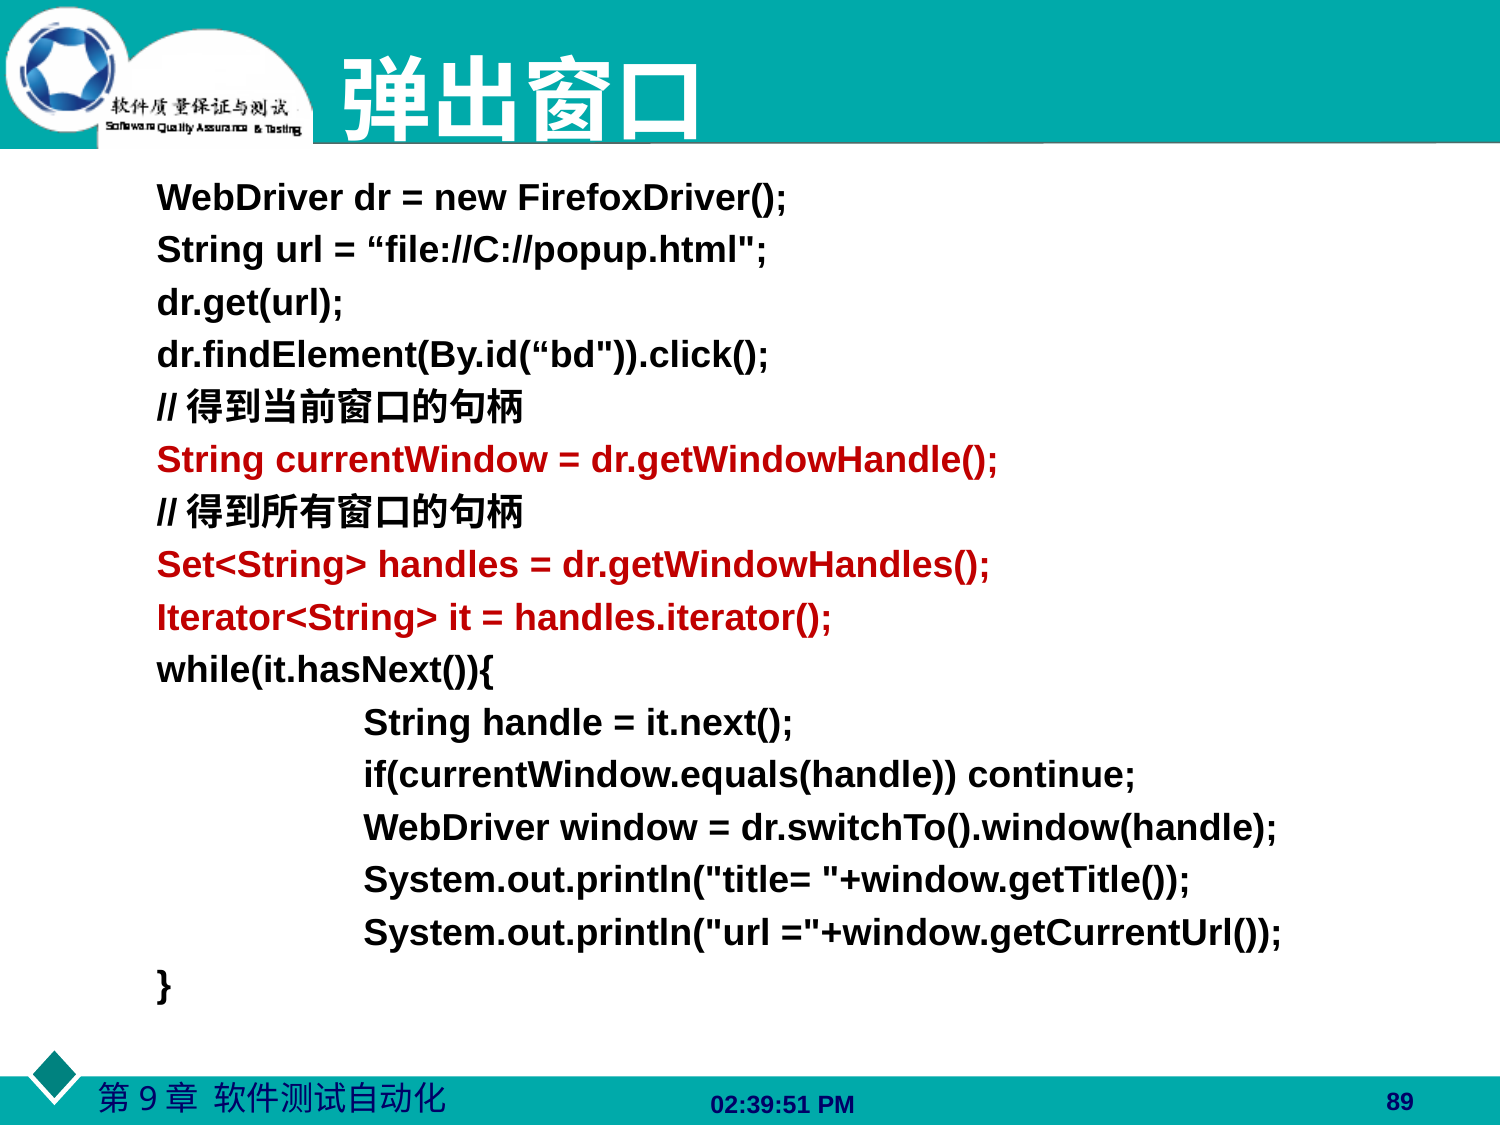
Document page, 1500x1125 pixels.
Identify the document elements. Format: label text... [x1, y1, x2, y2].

title 弹出窗口 [324, 30, 1500, 163]
picture [0, 0, 313, 149]
list WebDriver dr = new FirefoxDriver(); String url = “file://C://popup.html"; dr.get(url); dr.findElement(By.id(“bd")).click(); //得到当前窗口的句柄 String currentWindow = dr.getWindowHandle(); //得到所有窗口的句柄 Set<String> handles = dr.getWindowHandles(); Iterator<String> it = handles.iterator(); while(it.hasNext()){ String handle = it.next(); if(currentWindow.equals(handle)) continue; WebDriver window = dr.switchTo().window(handle); System.out.println("title= "+window.getTitle()); System.out.println("url ="+window.getCurrentUrl()); } [141, 165, 1500, 1125]
